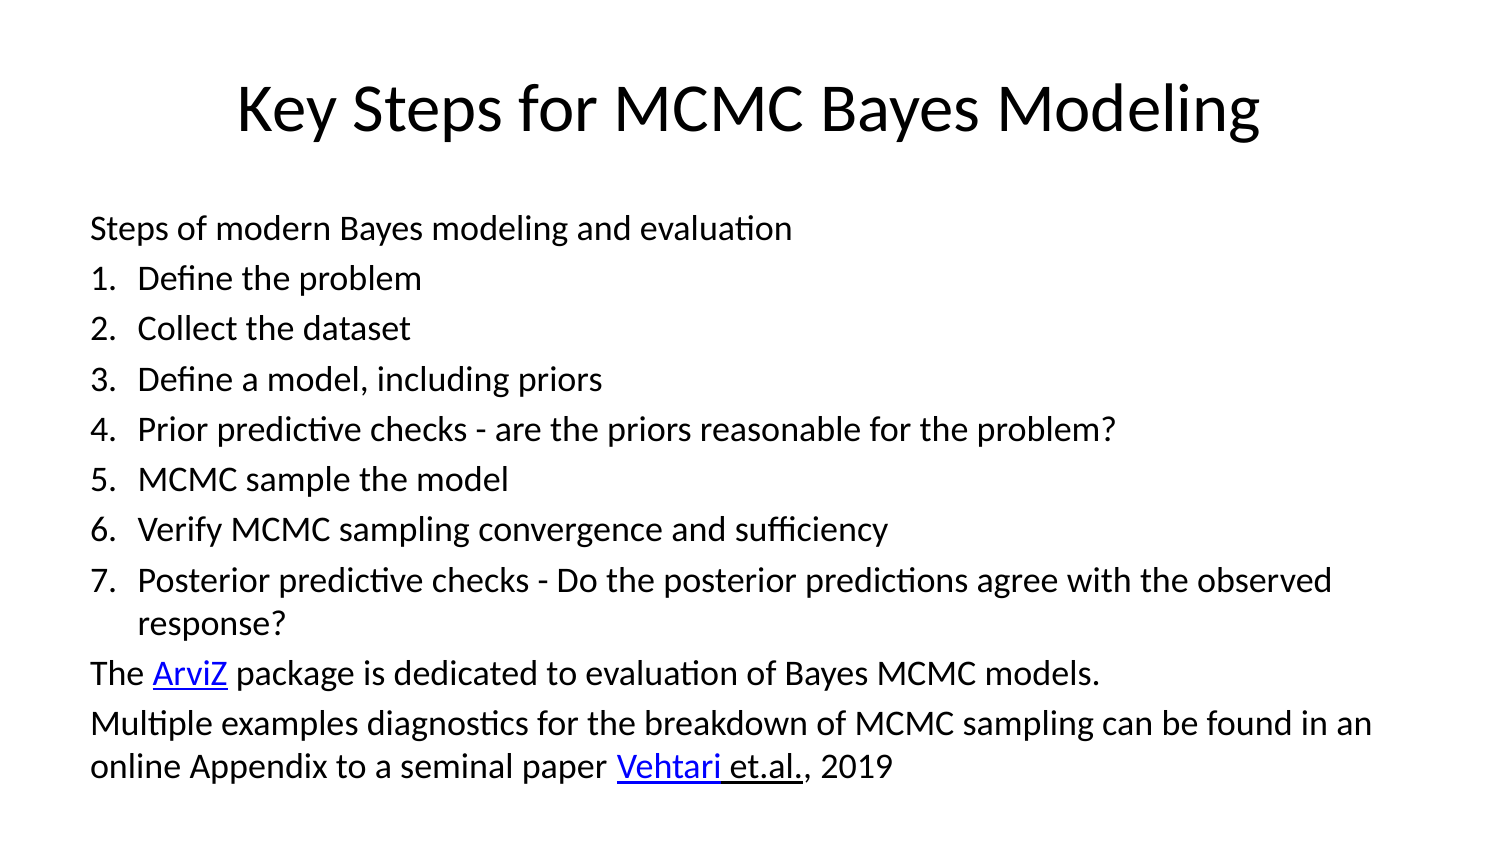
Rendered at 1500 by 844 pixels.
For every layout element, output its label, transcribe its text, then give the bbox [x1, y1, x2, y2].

title Key Steps for MCMC Bayes Modeling [75, 33, 1425, 175]
list Steps of modern Bayes modeling and evaluation Define the problem Collect the dataset Define a model, including priors Prior predictive checks - are the priors reasonable for the problem? MCMC sample the model Verify MCMC sampling convergence and sufficiency Posterior predictive checks - Do the posterior predictions agree with the observed response? The ArviZ package is dedicated to evaluation of Bayes MCMC models. Multiple examples diagnostics for the breakdown of MCMC sampling can be found in an online Appendix to a seminal paper Vehtari et.al., 2019 [75, 196, 1425, 796]
